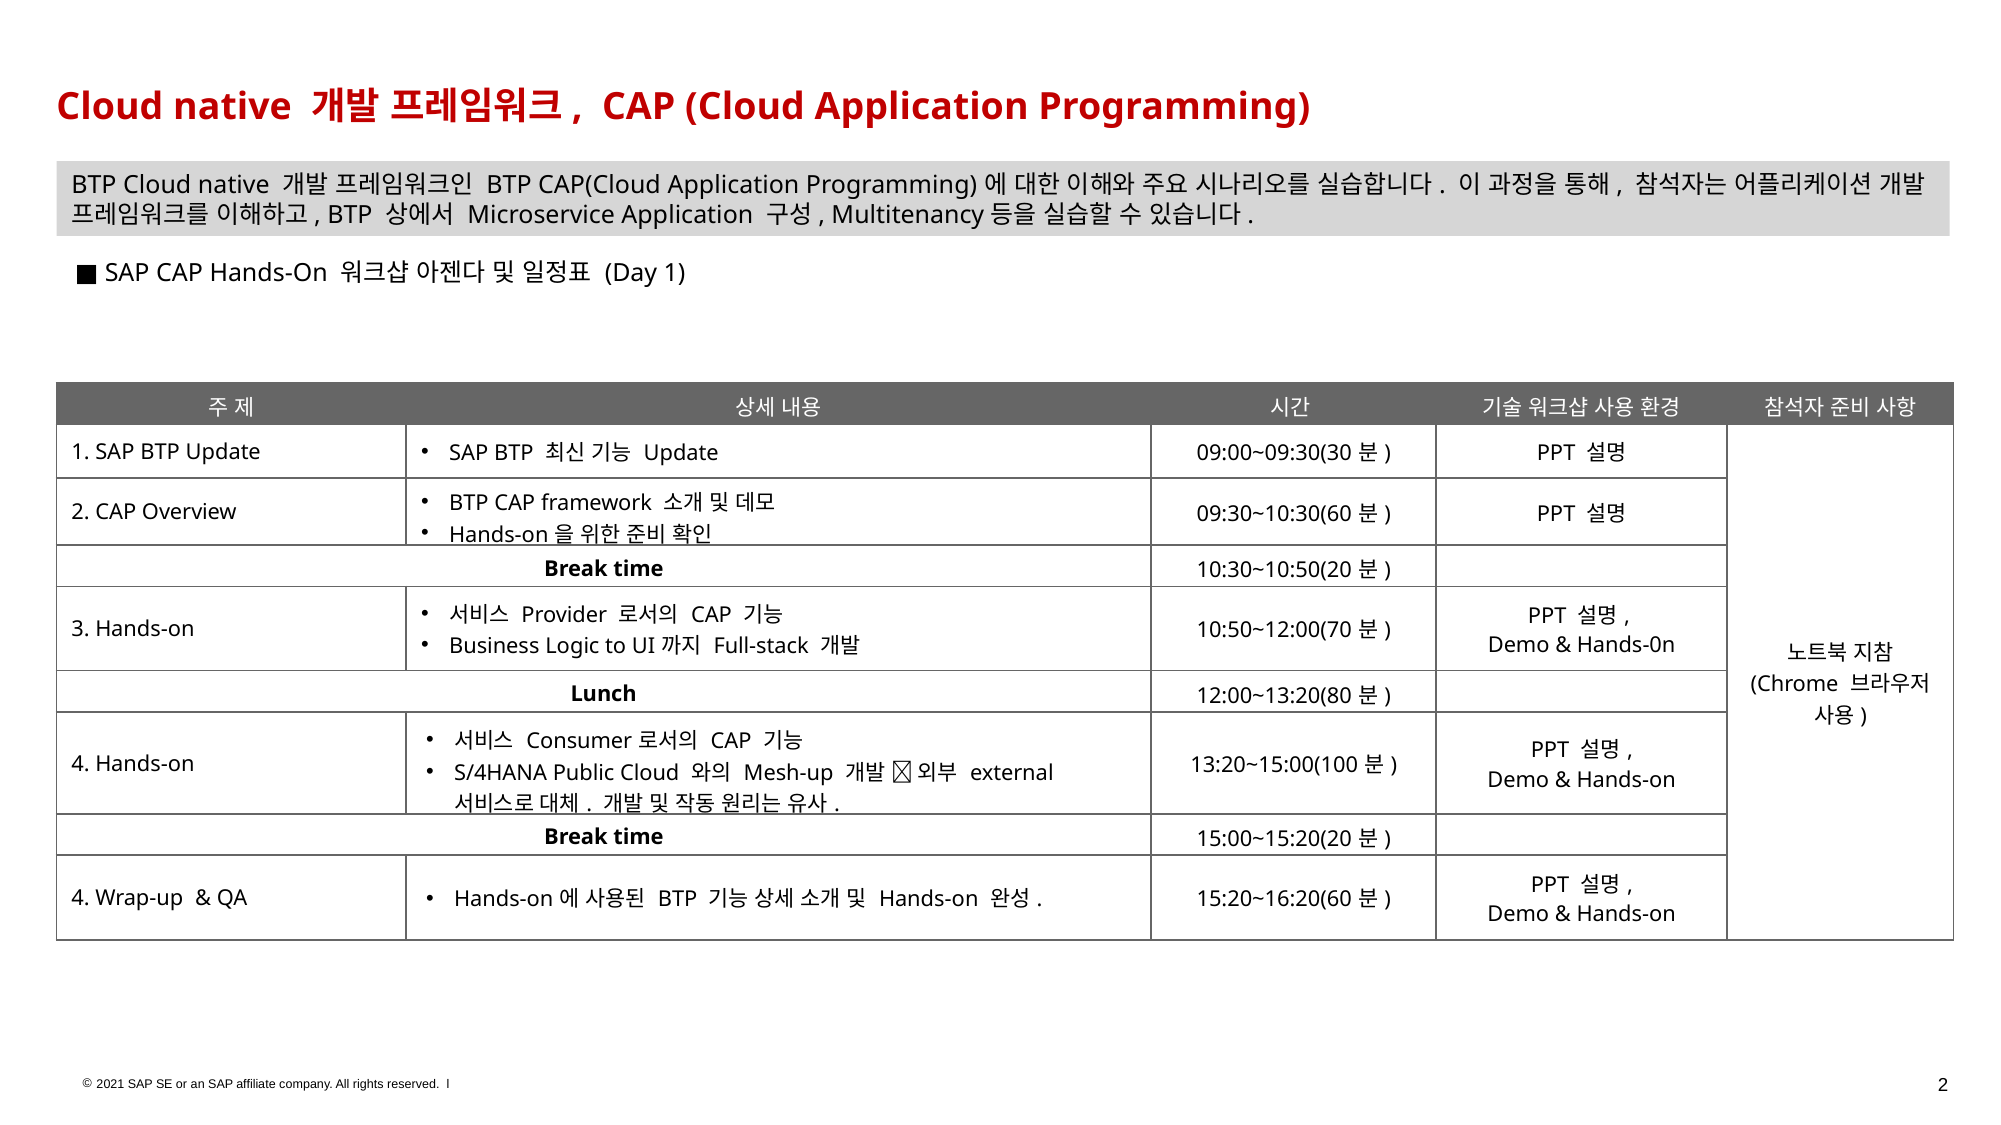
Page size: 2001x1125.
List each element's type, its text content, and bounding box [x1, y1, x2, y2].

table_header 주 제 [57, 384, 405, 424]
table_cell PPT 설명, Demo & Hands-on [1437, 713, 1726, 813]
table_cell SAP BTP 최신 기능 Update [407, 425, 1150, 477]
table_cell 09:30~10:30(60분) [1152, 479, 1435, 544]
table_cell Break time [57, 815, 1150, 854]
table_cell BTP CAP framework 소개 및 데모 Hands-on을 위한 준비 확인 [407, 479, 1150, 544]
table_header 참석자 준비 사항 [1728, 384, 1953, 424]
text_box ■ SAP CAP Hands-On 워크샵 아젠다 및 일정표 (Day 1) [74, 270, 693, 287]
table_cell 12:00~13:20(80분) [1152, 671, 1435, 711]
table_cell Lunch [57, 671, 1150, 711]
table_cell 4. Wrap-up & QA [57, 856, 405, 939]
table_cell 노트북 지참 (Chrome 브라우저 사용) [1728, 425, 1953, 939]
table_header 상세 내용 [407, 384, 1150, 424]
table_cell PPT 설명, Demo & Hands-on [1437, 856, 1726, 939]
table_cell 3. Hands-on [57, 587, 405, 670]
table_cell 10:30~10:50(20분) [1152, 546, 1435, 586]
table_cell PPT 설명 [1437, 425, 1726, 477]
table_cell PPT 설명, Demo & Hands-0n [1437, 587, 1726, 670]
table_cell Break time [57, 546, 1150, 586]
table_cell 1. SAP BTP Update [57, 425, 405, 477]
table_cell [1437, 671, 1726, 711]
table_cell Hands-on에 사용된 BTP 기능 상세 소개 및 Hands-on 완성. [407, 856, 1150, 939]
table_cell 서비스 Provider 로서의 CAP 기능 Business Logic to UI까지 Full-stack 개발 [407, 587, 1150, 670]
table_header 시간 [1152, 384, 1435, 424]
table_cell 13:20~15:00(100분) [1152, 713, 1435, 813]
text_box BTP Cloud native 개발 프레임워크인 BTP CAP(Cloud Application Programming)에 대한 이해와 주요 시나리오를 실습합니다. 이 과정을 통해, 참석자는 어플리케이션 개발 프레임워크를 이해하고, BTP 상에서 Microservice Application 구성, Multitenancy등을 실습할 수 있습니다. [1867, 161, 1950, 236]
table_cell [1437, 546, 1726, 586]
title Cloud native 개발 프레임워크, CAP (Cloud Application Programming) [56, 81, 1867, 270]
table_cell 09:00~09:30(30분) [1152, 425, 1435, 477]
table_cell 서비스 Consumer로서의 CAP 기능 S/4HANA Public Cloud 와의 Mesh-up 개발  외부 external 서비스로 대체. 개발 및 작동 원리는 유사. [407, 713, 1150, 813]
table_cell PPT 설명 [1437, 479, 1726, 544]
table_cell [1437, 815, 1726, 854]
table_cell 15:00~15:20(20분) [1152, 815, 1435, 854]
table_cell 4. Hands-on [57, 713, 405, 813]
table_cell 2. CAP Overview [57, 479, 405, 544]
table_header 기술 워크샵 사용 환경 [1437, 384, 1726, 424]
table_cell 10:50~12:00(70분) [1152, 587, 1435, 670]
table_cell 15:20~16:20(60분) [1152, 856, 1435, 939]
